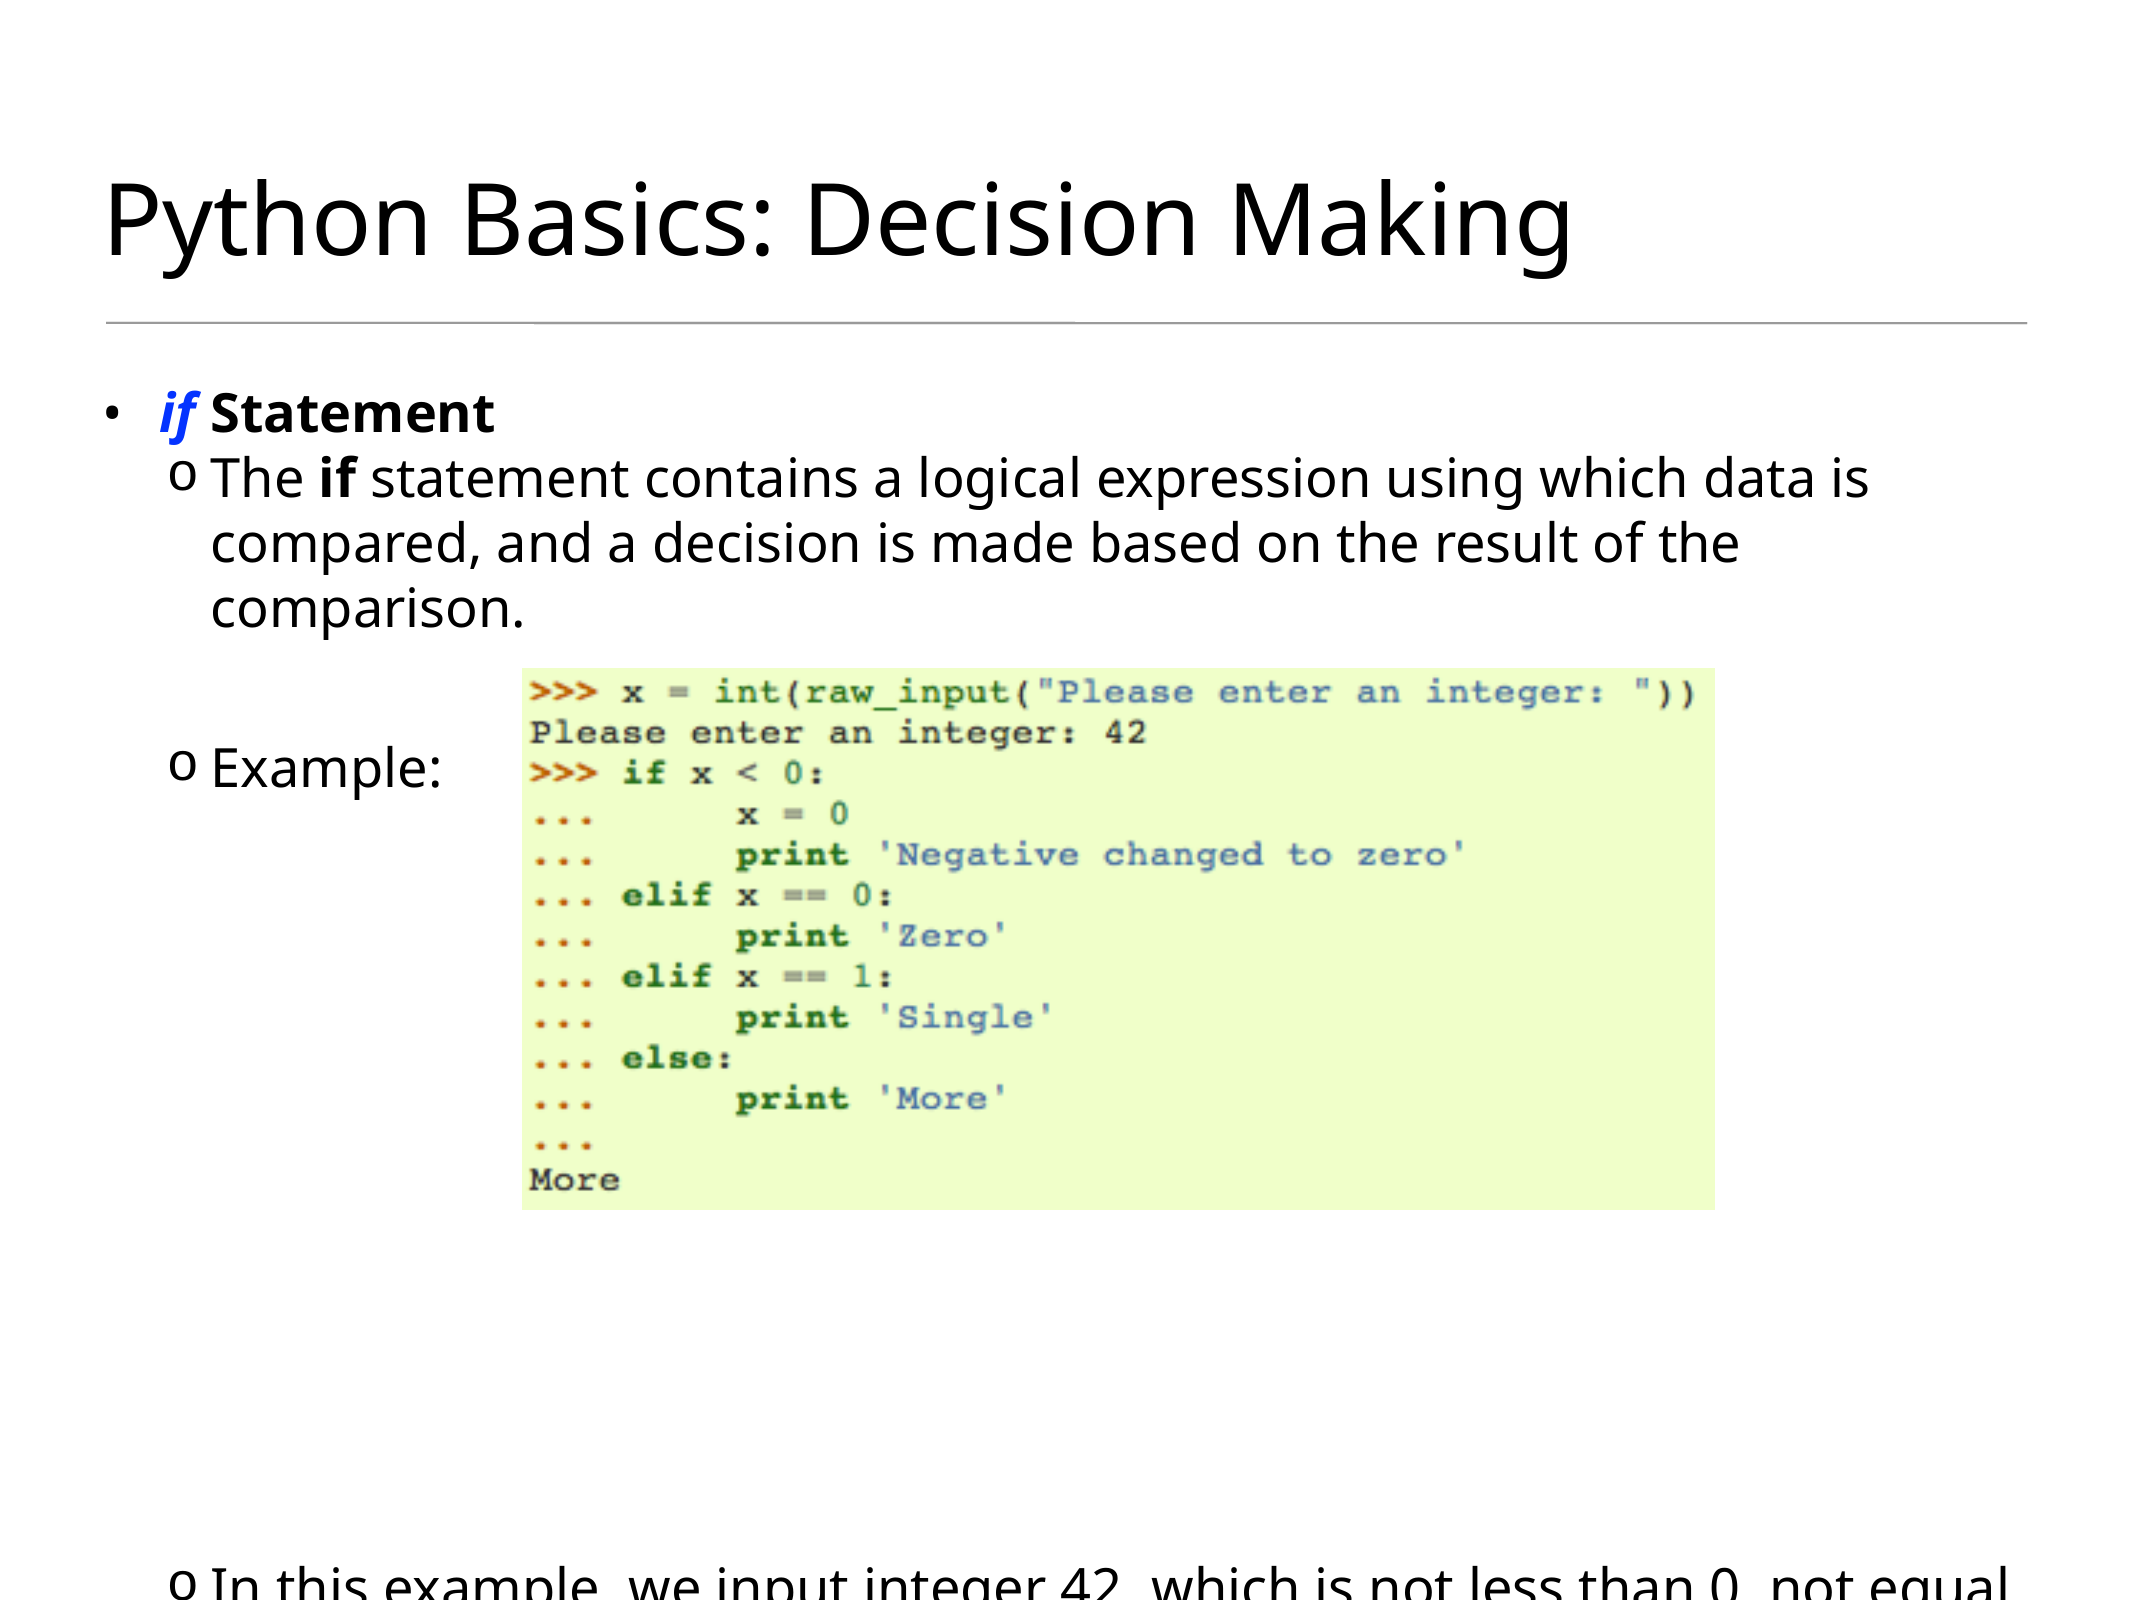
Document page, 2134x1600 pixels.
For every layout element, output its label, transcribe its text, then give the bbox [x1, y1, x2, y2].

list if Statement The if statement contains a logical expression using which data is compared, and a decision is made based on the result of the comparison. Example: In this example, we input integer 42, which is not less than 0, not equal to 0, and not equal to 1. Therefore, it falls into the option that “print ‘More’”. Any non-zero and non-null values are treated as TRUE by Python [93, 369, 2041, 1590]
picture [521, 668, 1715, 1211]
title Python Basics: Decision Making [93, 0, 2041, 284]
